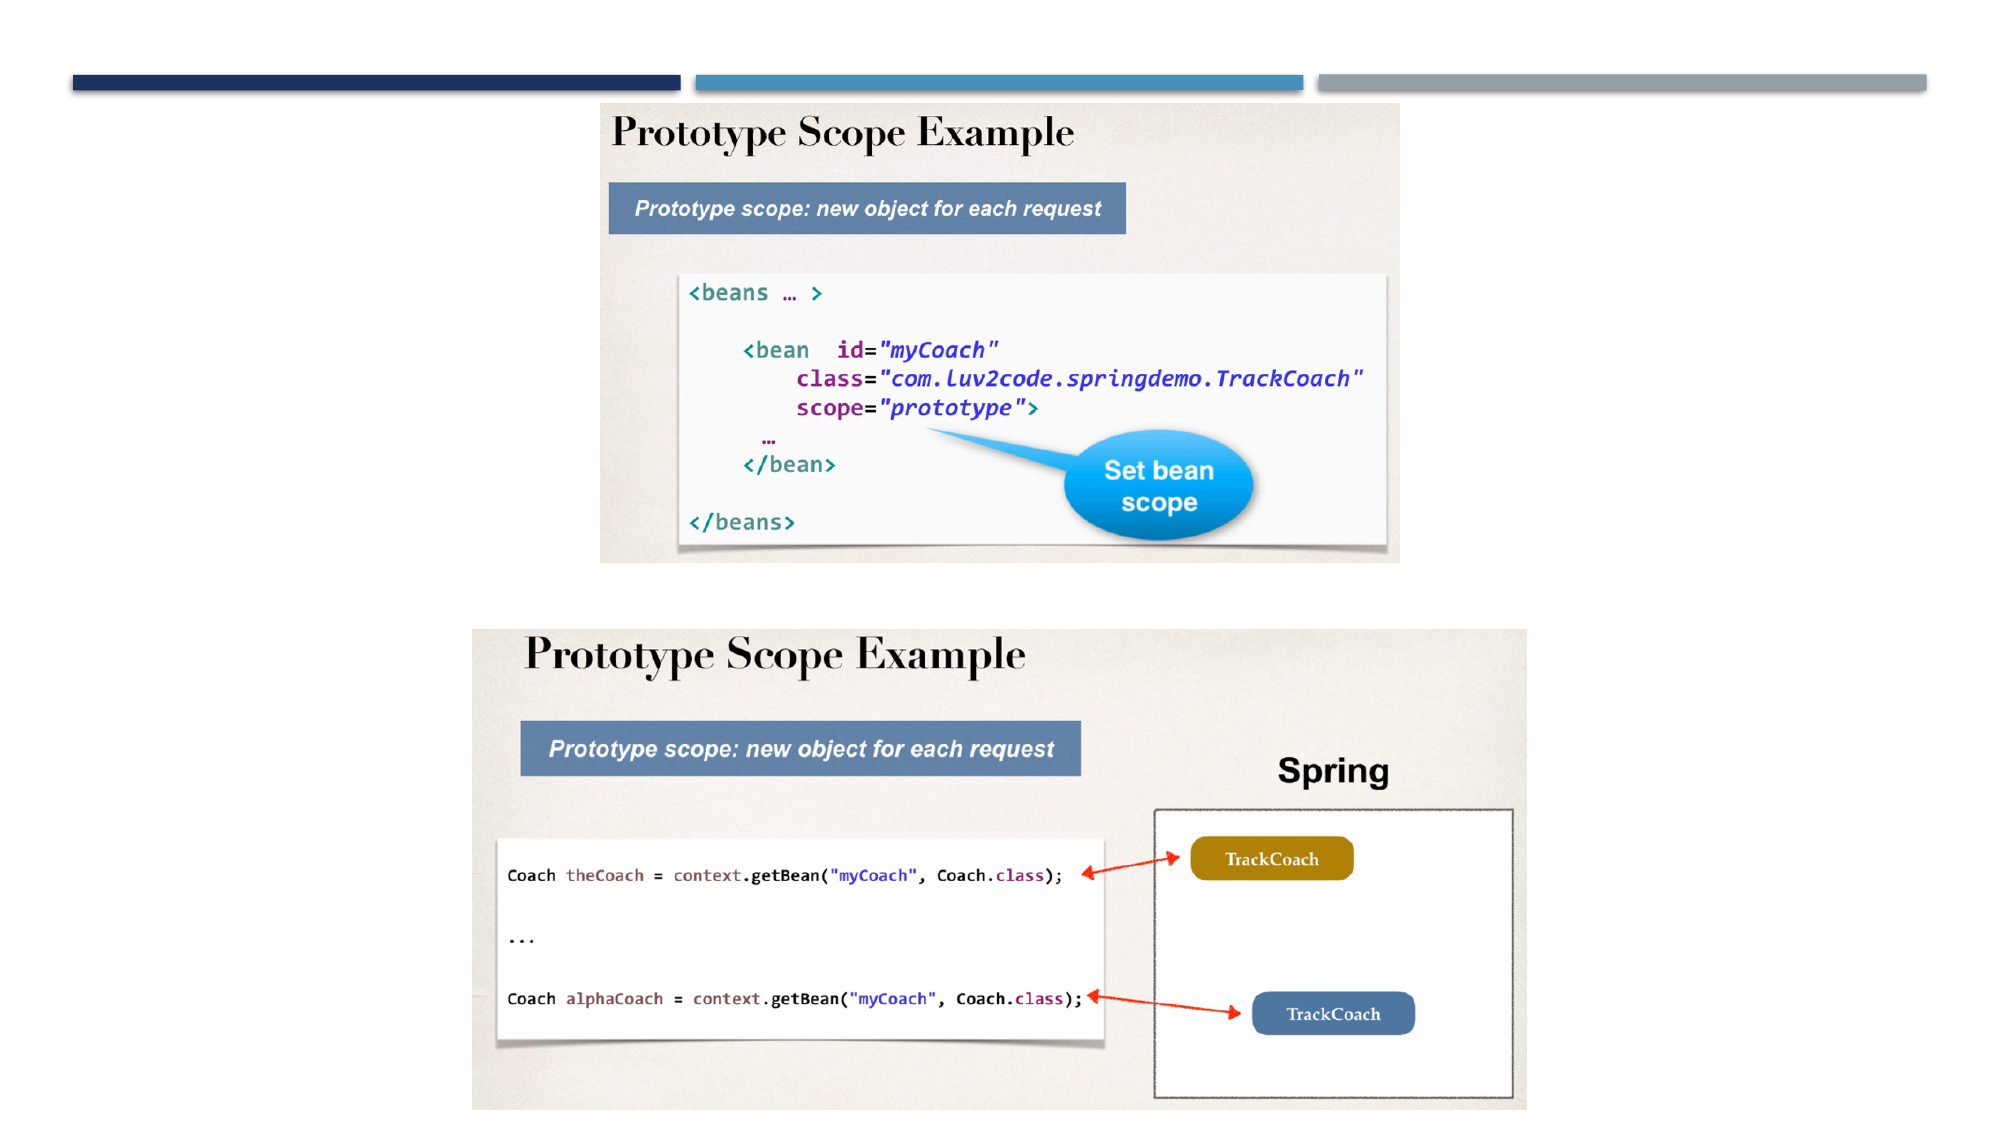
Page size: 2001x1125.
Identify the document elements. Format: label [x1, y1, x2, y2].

picture [600, 102, 1400, 563]
picture [472, 628, 1528, 1110]
